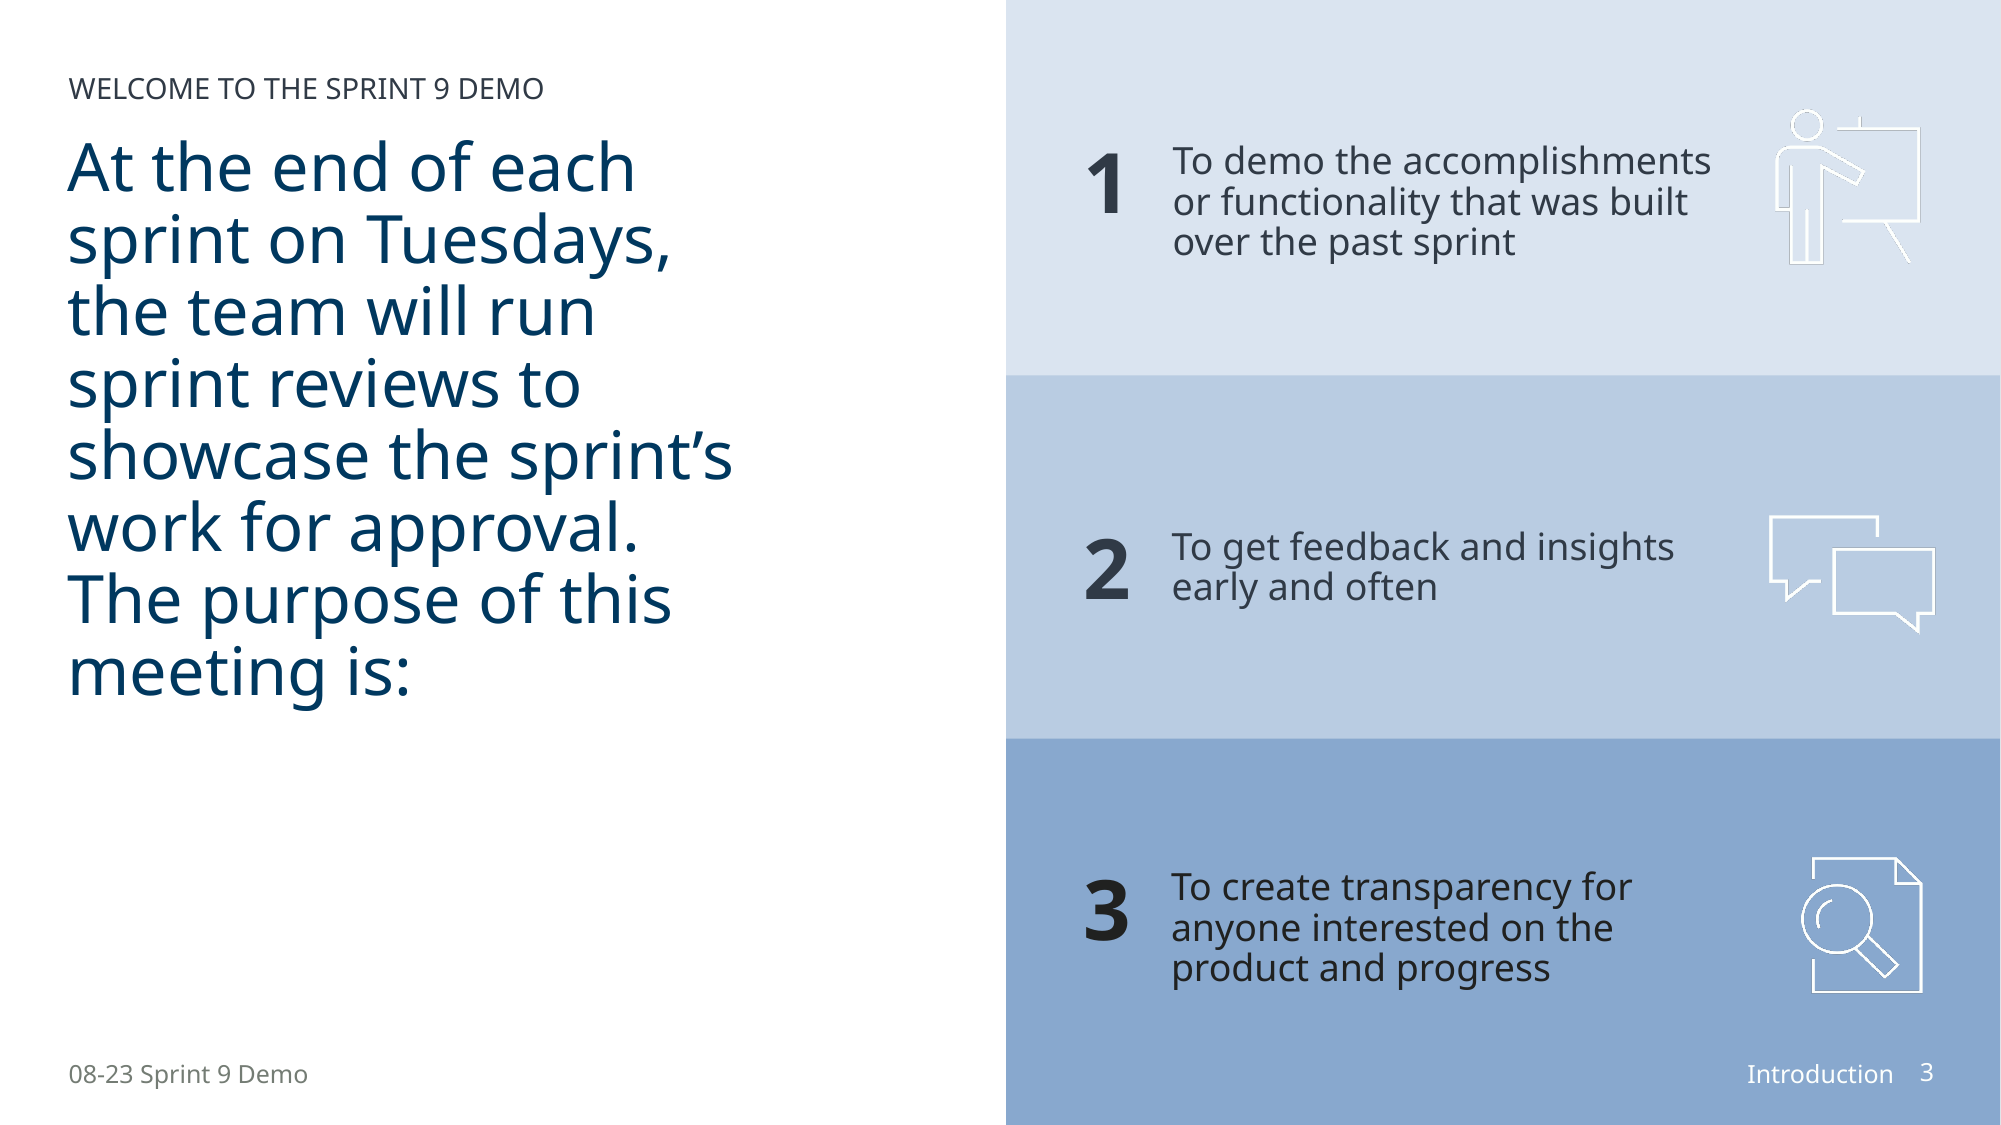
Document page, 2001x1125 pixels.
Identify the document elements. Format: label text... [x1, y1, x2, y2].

picture [1791, 856, 1932, 994]
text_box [924, 0, 2000, 1125]
text_box 08-23 Sprint 9 Demo [68, 1051, 516, 1097]
text_box WELCOME TO THE SPRINT 9 DEMO [53, 66, 751, 127]
title At the end of each sprint on Tuesdays, the team will run sprint reviews to showcase the sprint’s work for approval. The purpose of this meeting is: [52, 126, 764, 741]
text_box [1073, 141, 1748, 362]
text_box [1073, 868, 1691, 1018]
picture [1768, 108, 1927, 265]
picture [1767, 494, 1937, 654]
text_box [1073, 527, 1711, 705]
